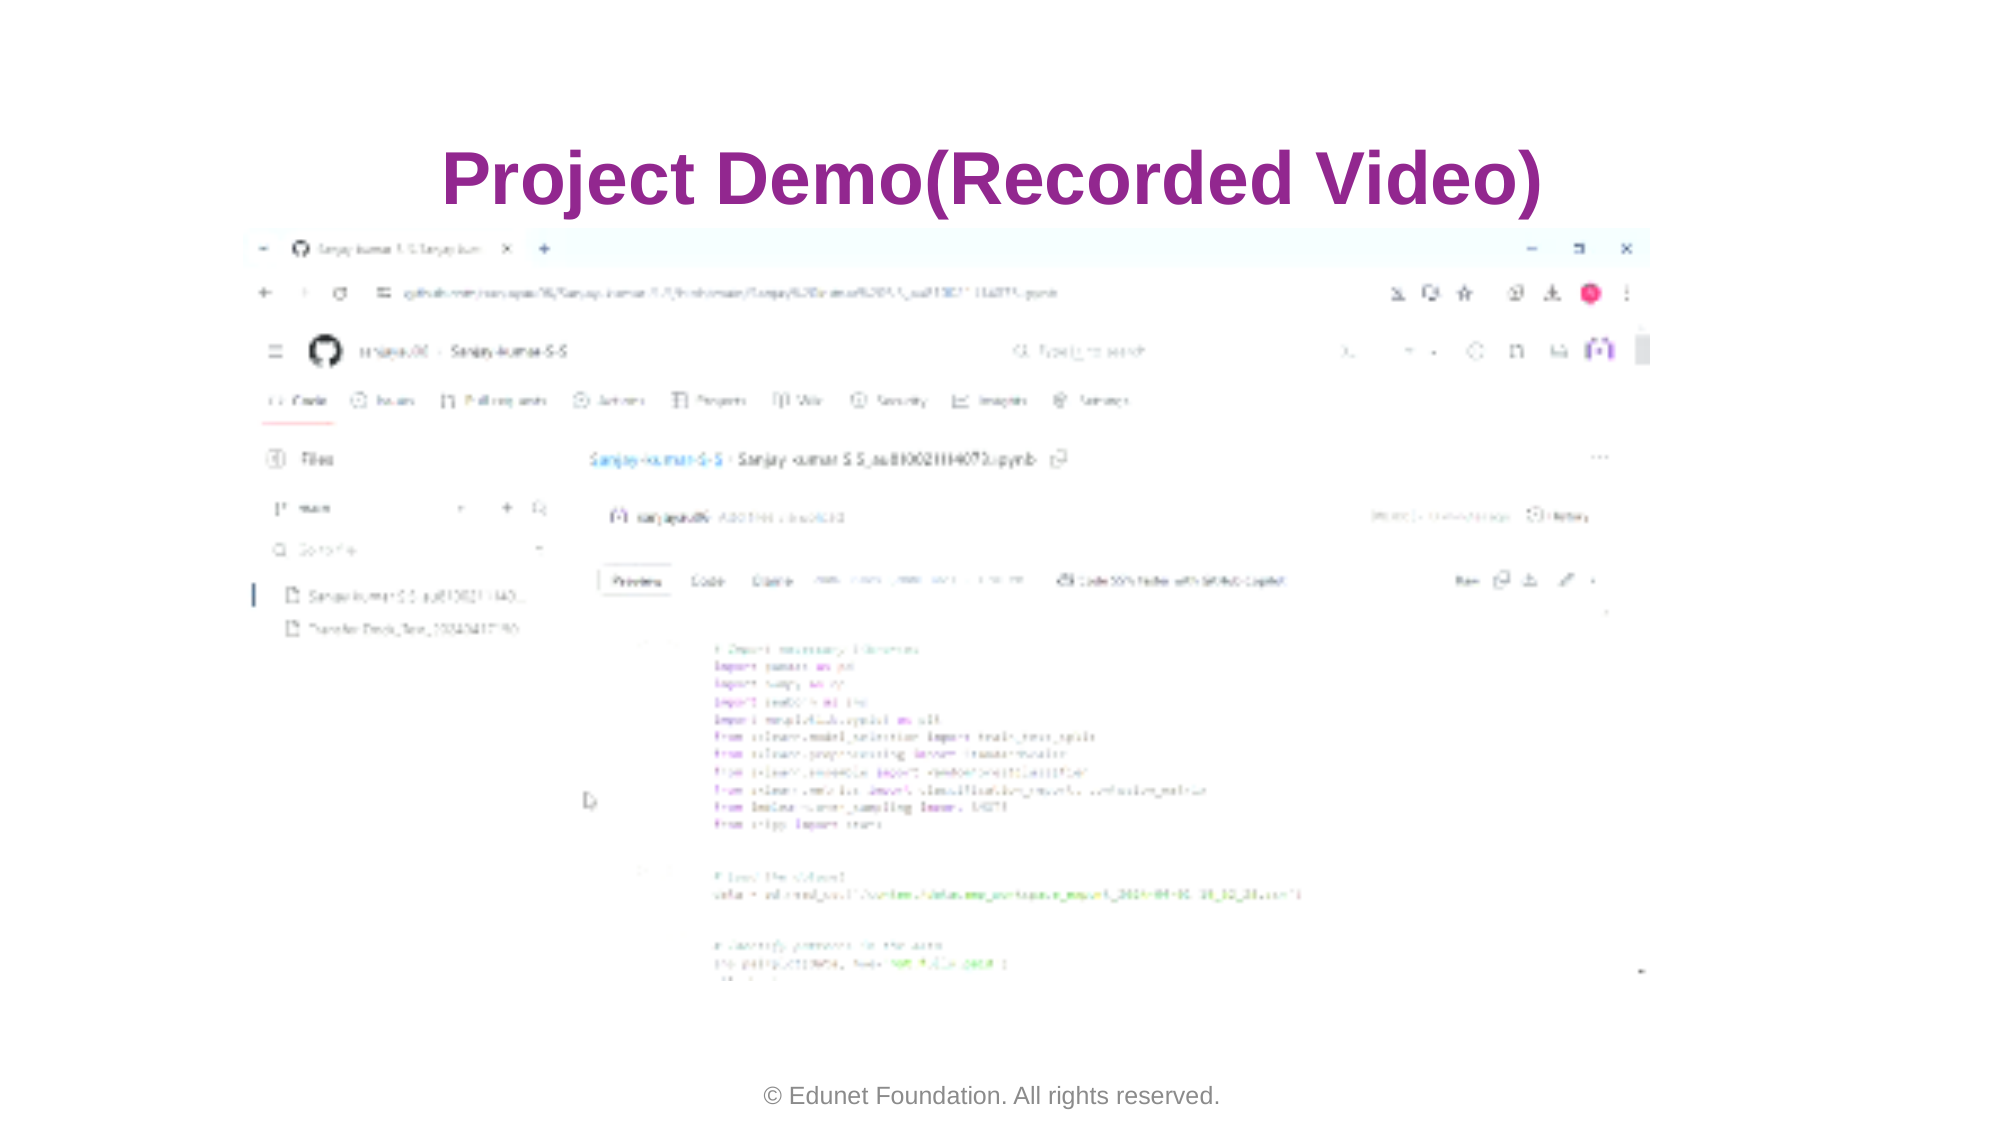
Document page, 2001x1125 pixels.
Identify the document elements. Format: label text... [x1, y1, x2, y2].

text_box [242, 227, 1651, 981]
title Project Demo(Recorded Video) [242, 92, 1743, 228]
footer © Edunet Foundation. All rights reserved. [655, 1065, 1331, 1125]
